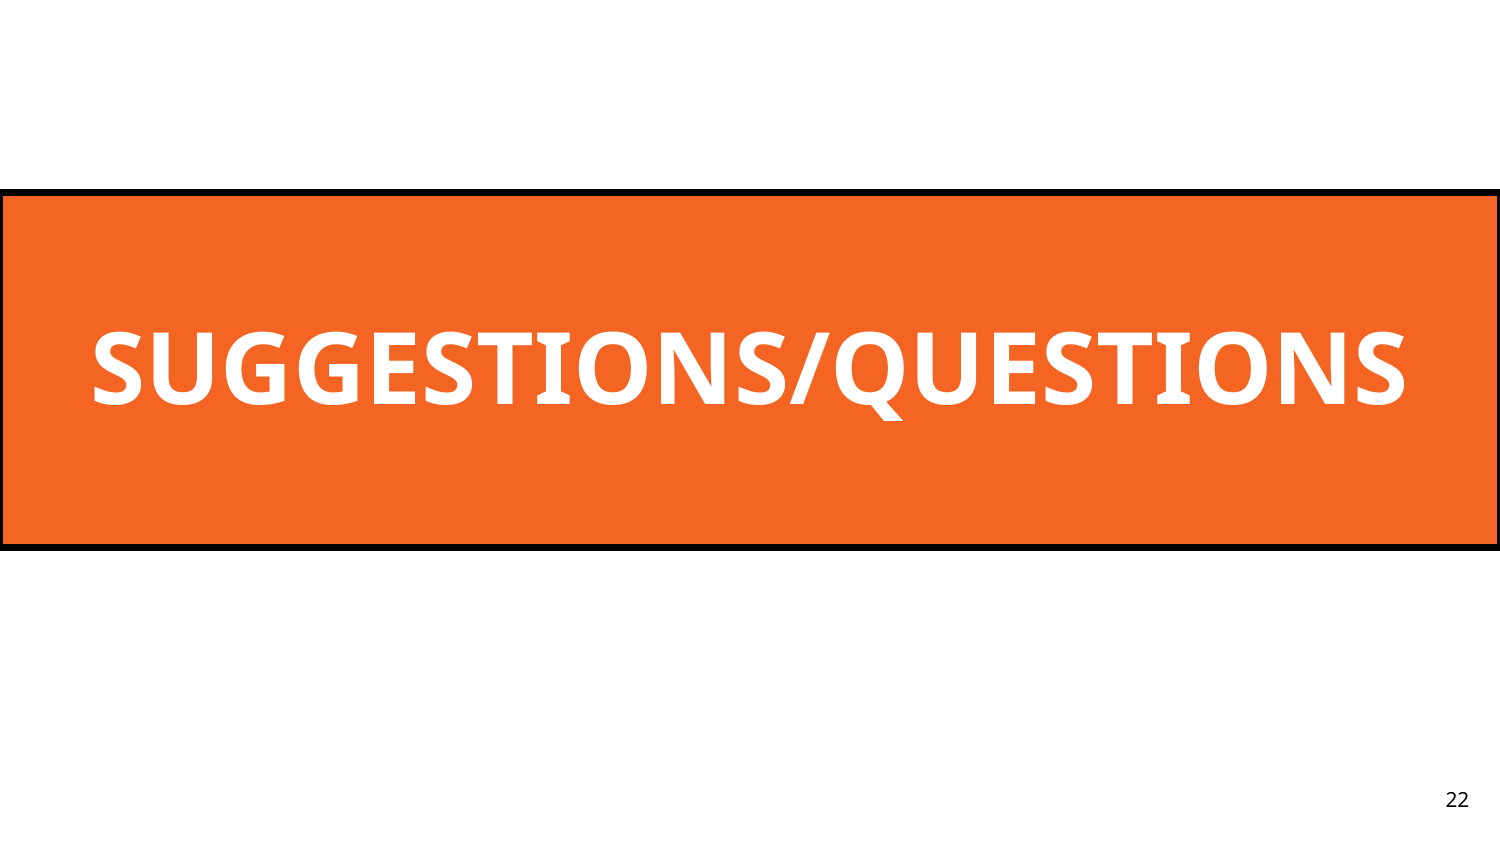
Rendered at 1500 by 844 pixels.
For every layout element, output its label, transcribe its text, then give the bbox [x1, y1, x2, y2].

text_box [0, 192, 1500, 548]
title SUGGESTIONS/QUESTIONS [51, 289, 1449, 404]
slide_number ‹#› [1394, 769, 1484, 834]
